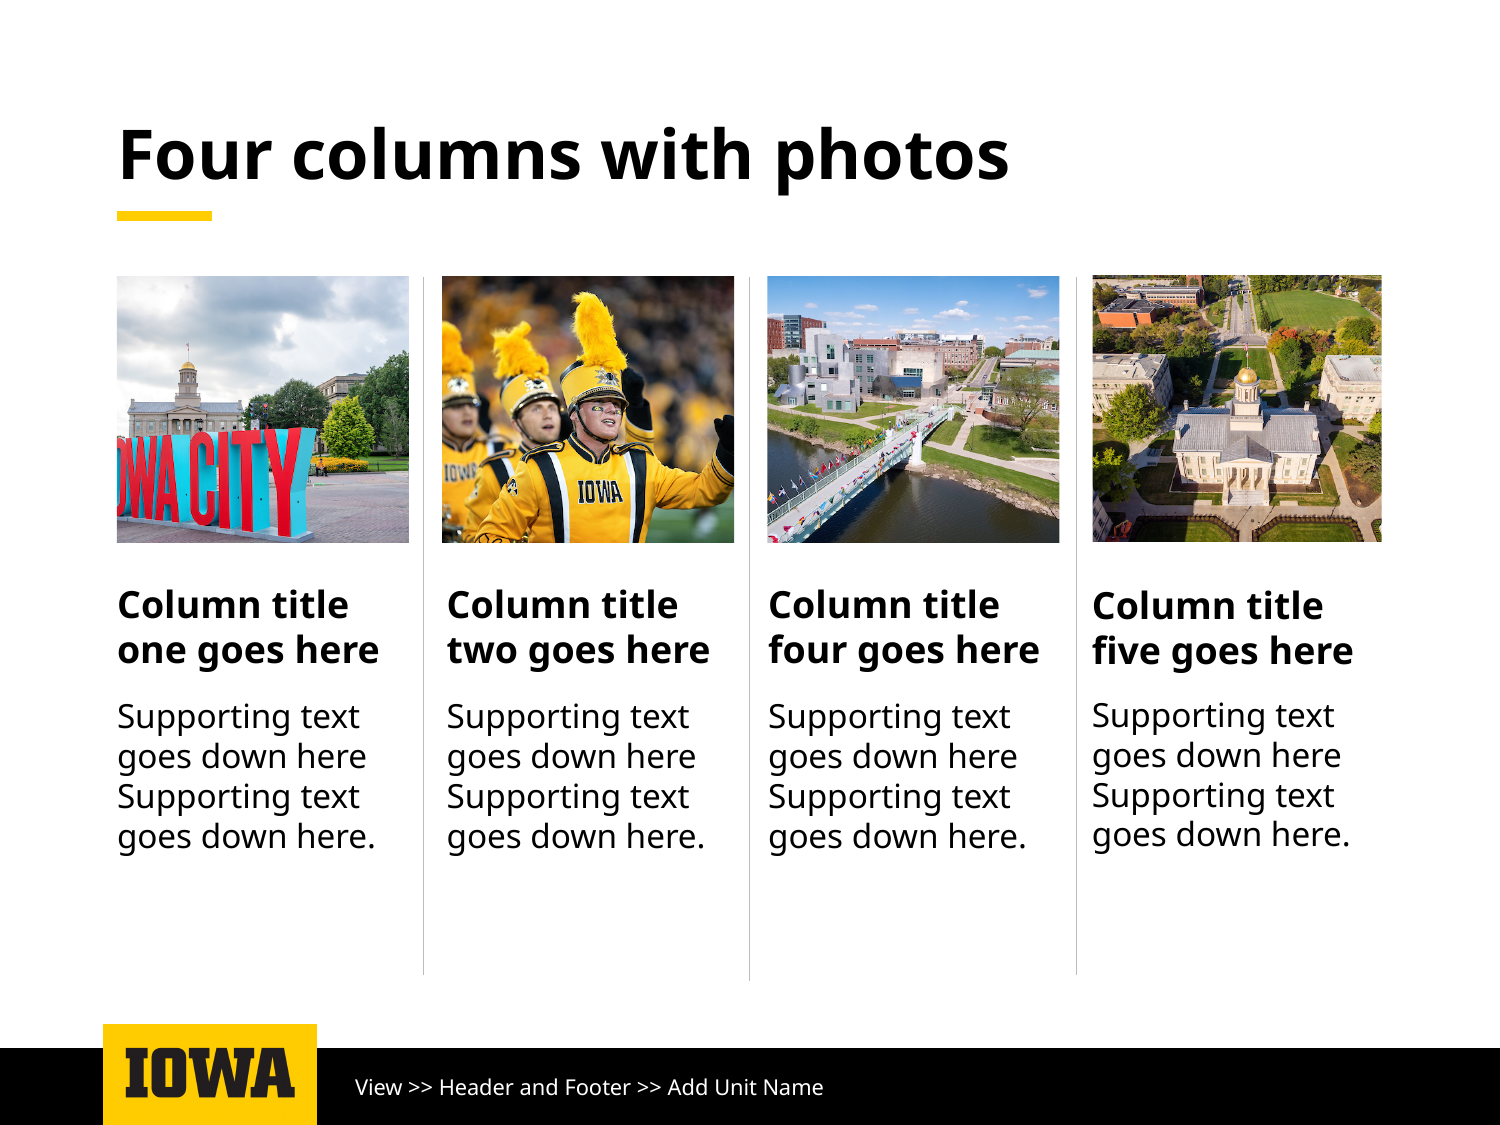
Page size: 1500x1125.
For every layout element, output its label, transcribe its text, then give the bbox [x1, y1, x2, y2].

list Supporting text goes down here Supporting text goes down here. [117, 695, 408, 927]
picture [767, 276, 1060, 543]
list Column title five goes here [1091, 582, 1383, 693]
picture [116, 276, 409, 543]
picture [1092, 275, 1382, 542]
list Column title four goes here [768, 581, 1059, 695]
list Column title two goes here [446, 581, 737, 695]
title Four columns with photos [117, 86, 1383, 229]
picture [441, 276, 735, 543]
list Supporting text goes down here Supporting text goes down here. [1091, 693, 1383, 925]
list Supporting text goes down here Supporting text goes down here. [768, 695, 1059, 927]
footer View >> Header and Footer >> Add Unit Name [340, 1056, 1409, 1117]
list Supporting text goes down here Supporting text goes down here. [446, 695, 737, 927]
picture [103, 1024, 317, 1125]
list Column title one goes here [117, 581, 408, 695]
